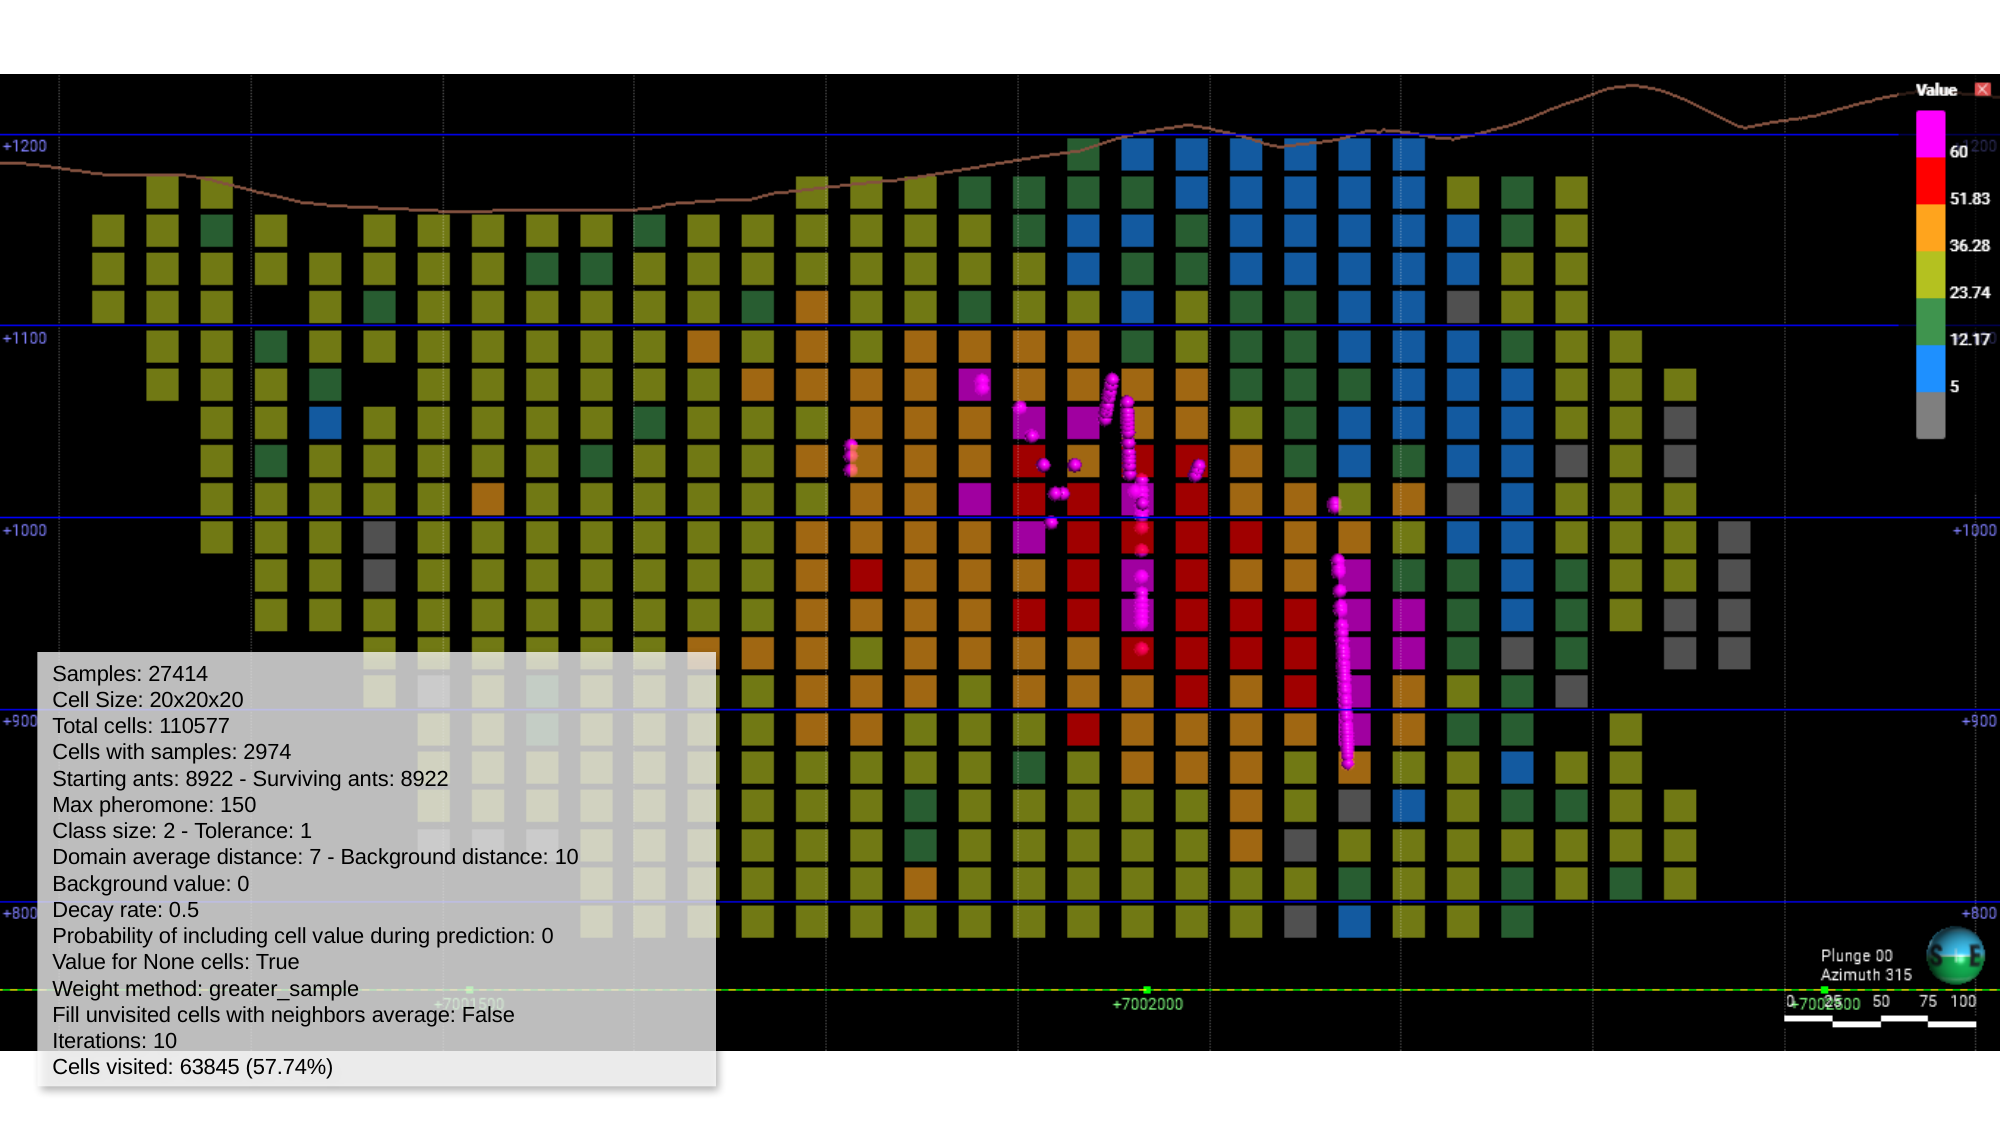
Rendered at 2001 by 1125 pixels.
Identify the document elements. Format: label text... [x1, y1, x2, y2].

text_box Samples: 27414 Cell Size: 20x20x20 Total cells: 110577 Cells with samples: 2974 Starting ants: 8922 - Surviving ants: 8922 Max pheromone: 150 Class size: 2 - Tolerance: 1 Domain average distance: 7 - Background distance: 10 Background value: 0 Decay rate: 0.5 Probability of including cell value during prediction: 0 Value for None cells: True Weight method: greater_sample Fill unvisited cells with neighbors average: False Iterations: 10 Cells visited: 63845 (57.74%) [37, 1052, 716, 1087]
picture [0, 73, 2000, 1052]
